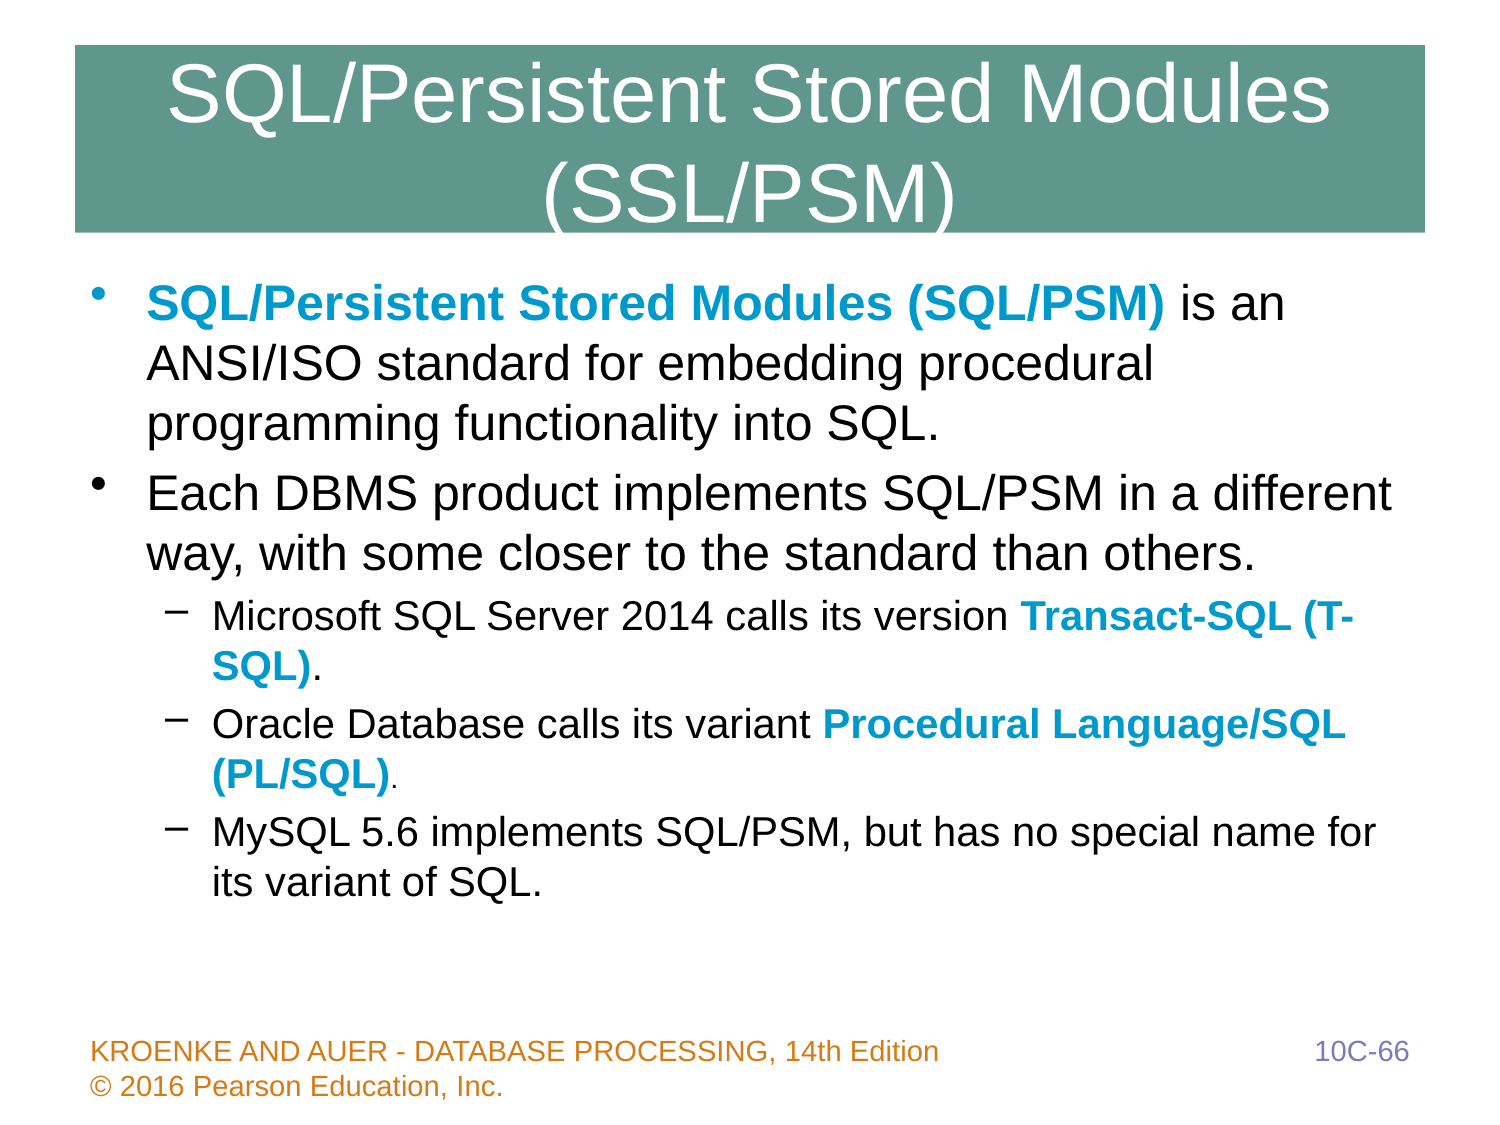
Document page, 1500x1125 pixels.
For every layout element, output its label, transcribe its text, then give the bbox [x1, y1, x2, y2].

title SQL/Persistent Stored Modules (SSL/PSM) [74, 44, 1426, 233]
list SQL/Persistent Stored Modules (SQL/PSM) is an ANSI/ISO standard for embedding procedural programming functionality into SQL. Each DBMS product implements SQL/PSM in a different way, with some closer to the standard than others. Microsoft SQL Server 2014 calls its version Transact-SQL (T-SQL). Oracle Database calls its variant Procedural Language/SQL (PL/SQL). MySQL 5.6 implements SQL/PSM, but has no special name for its variant of SQL. [74, 262, 1426, 1006]
slide_number 10C-66 [1074, 1024, 1426, 1103]
footer KROENKE AND AUER - DATABASE PROCESSING, 14th Edition © 2016 Pearson Education, Inc. [74, 1024, 963, 1104]
